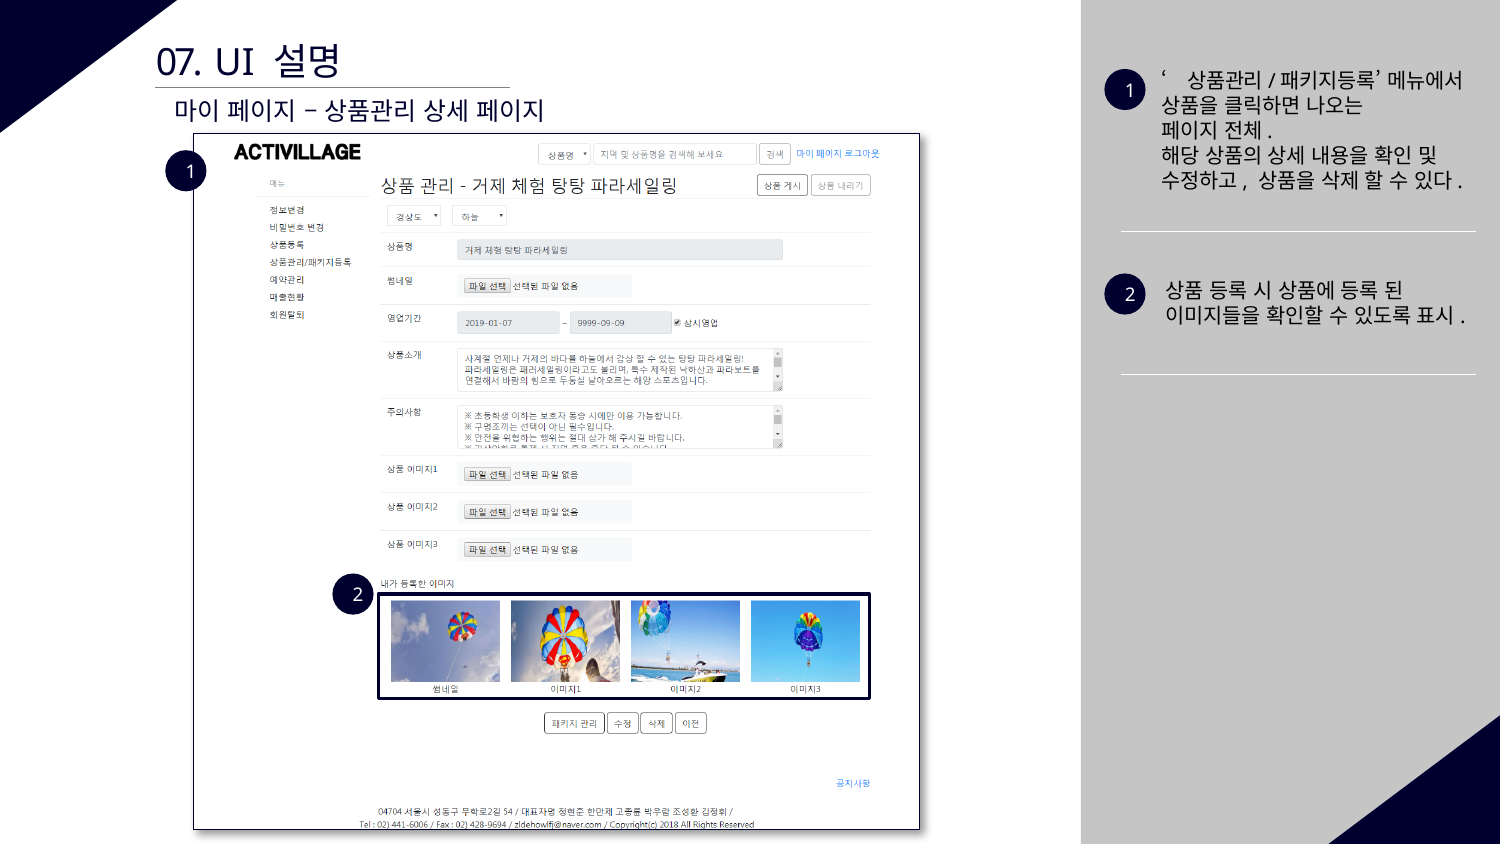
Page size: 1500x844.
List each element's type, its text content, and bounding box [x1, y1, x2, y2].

picture [192, 133, 920, 831]
text_box 1 [163, 148, 187, 194]
text_box 상품 등록 시 상품에 등록 된 이미지들을 확인할 수 있도록 표시. [1151, 270, 1481, 336]
text_box ‘상품관리/패키지등록’ 메뉴에서 상품을 클릭하면 나오는 페이지 전체. 해당 상품의 상세 내용을 확인 및 수정하고, 상품을 삭제 할 수 있다. [1146, 60, 1483, 201]
text_box 마이 페이지 – 상품관리 상세 페이지 [160, 87, 620, 133]
text_box 1 [1102, 66, 1146, 113]
text_box 2 [1102, 271, 1148, 317]
text_box UI 설명 [218, 30, 358, 87]
text_box 07. [141, 30, 218, 90]
